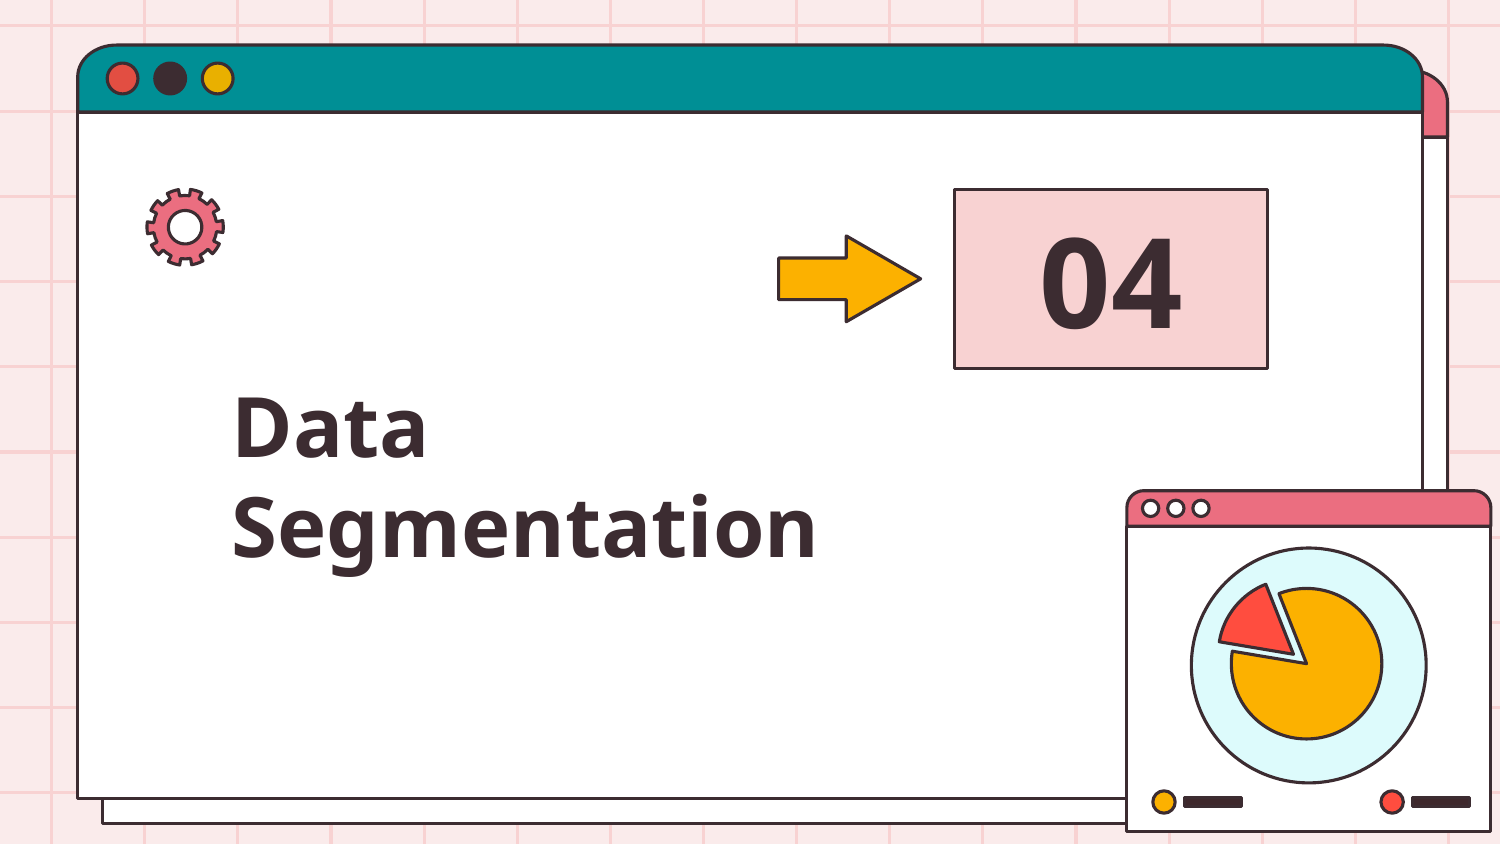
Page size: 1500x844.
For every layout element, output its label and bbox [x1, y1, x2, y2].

text_box [146, 189, 1491, 832]
